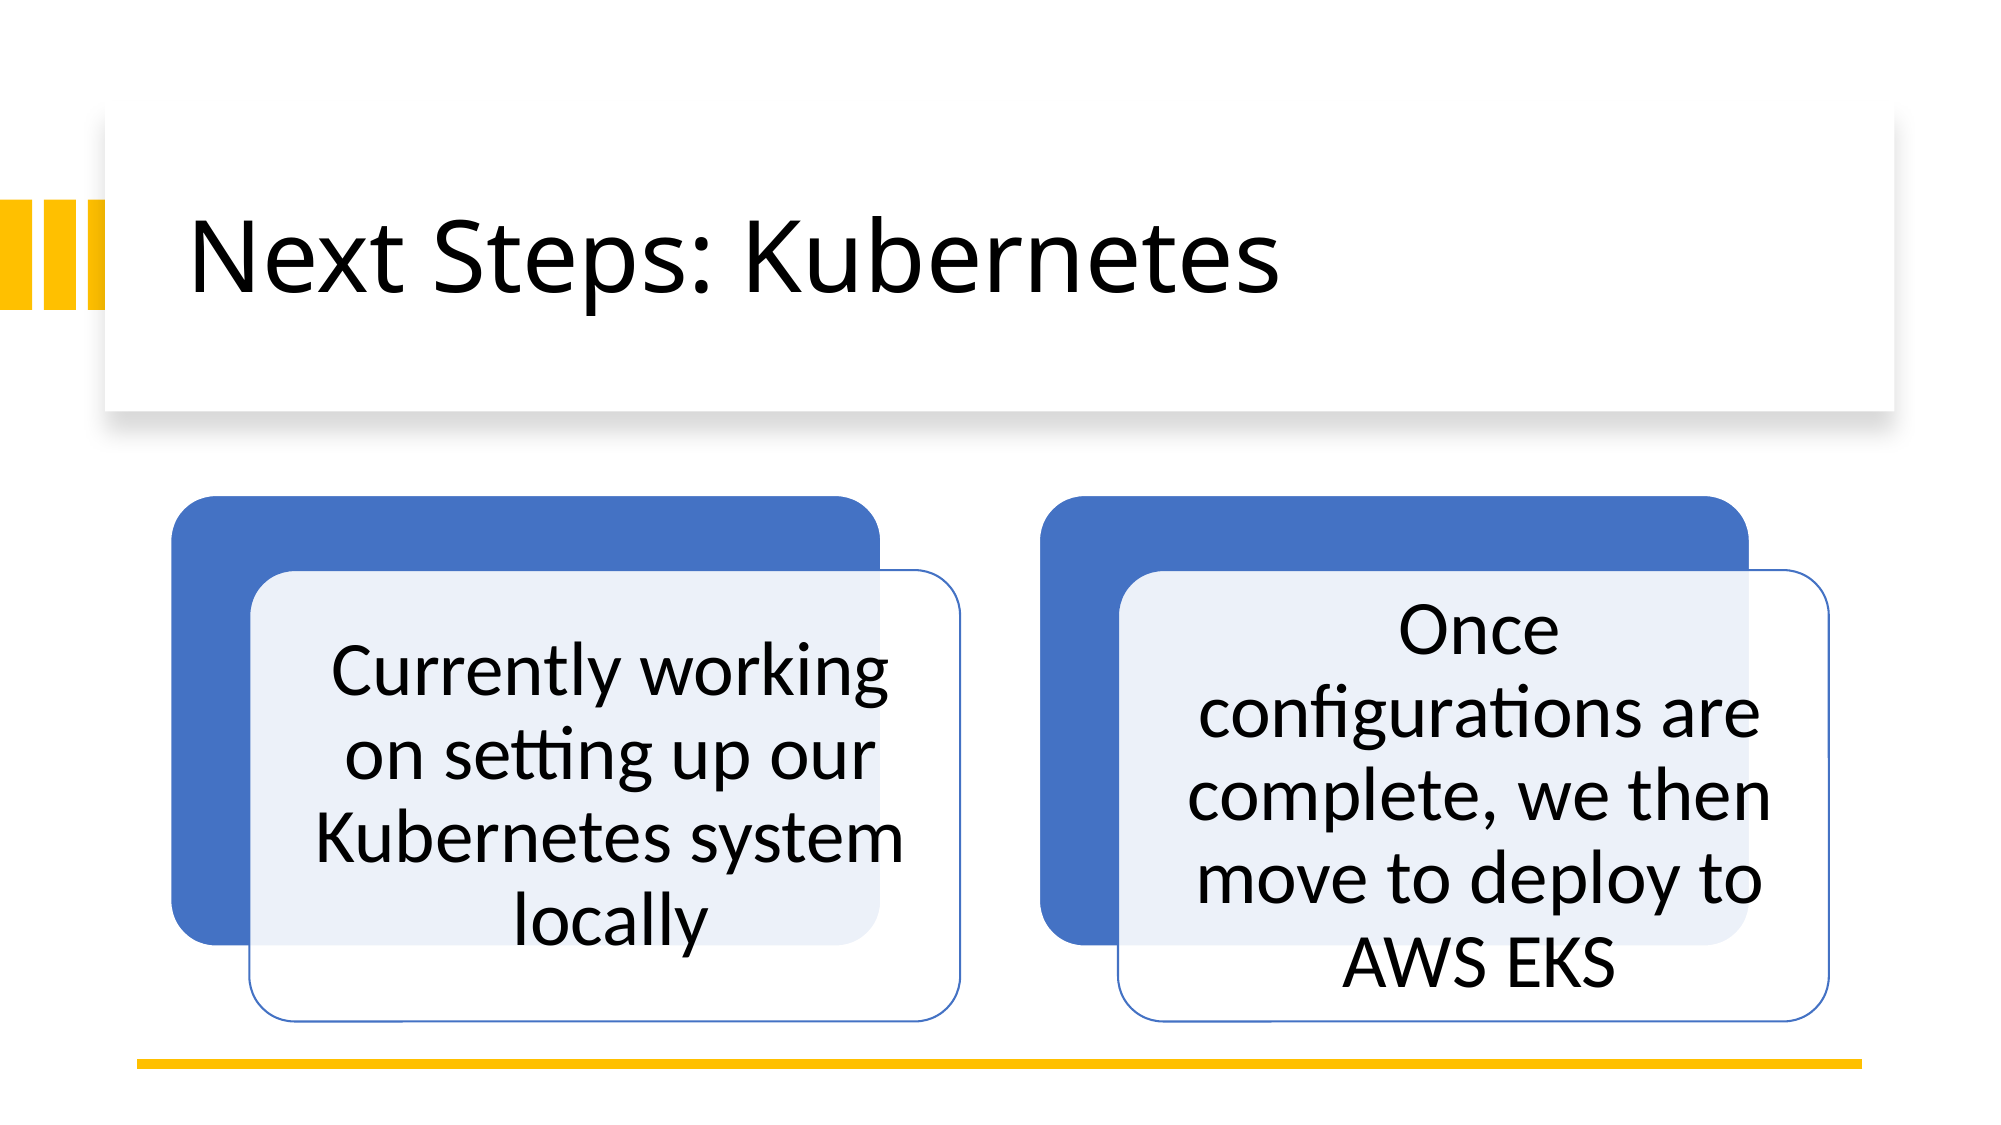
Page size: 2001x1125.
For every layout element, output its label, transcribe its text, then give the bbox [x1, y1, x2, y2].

text_box [104, 100, 1895, 412]
title Next Steps: Kubernetes [171, 132, 1840, 388]
text_box [0, 0, 2000, 1125]
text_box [0, 199, 120, 311]
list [148, 494, 1851, 1022]
